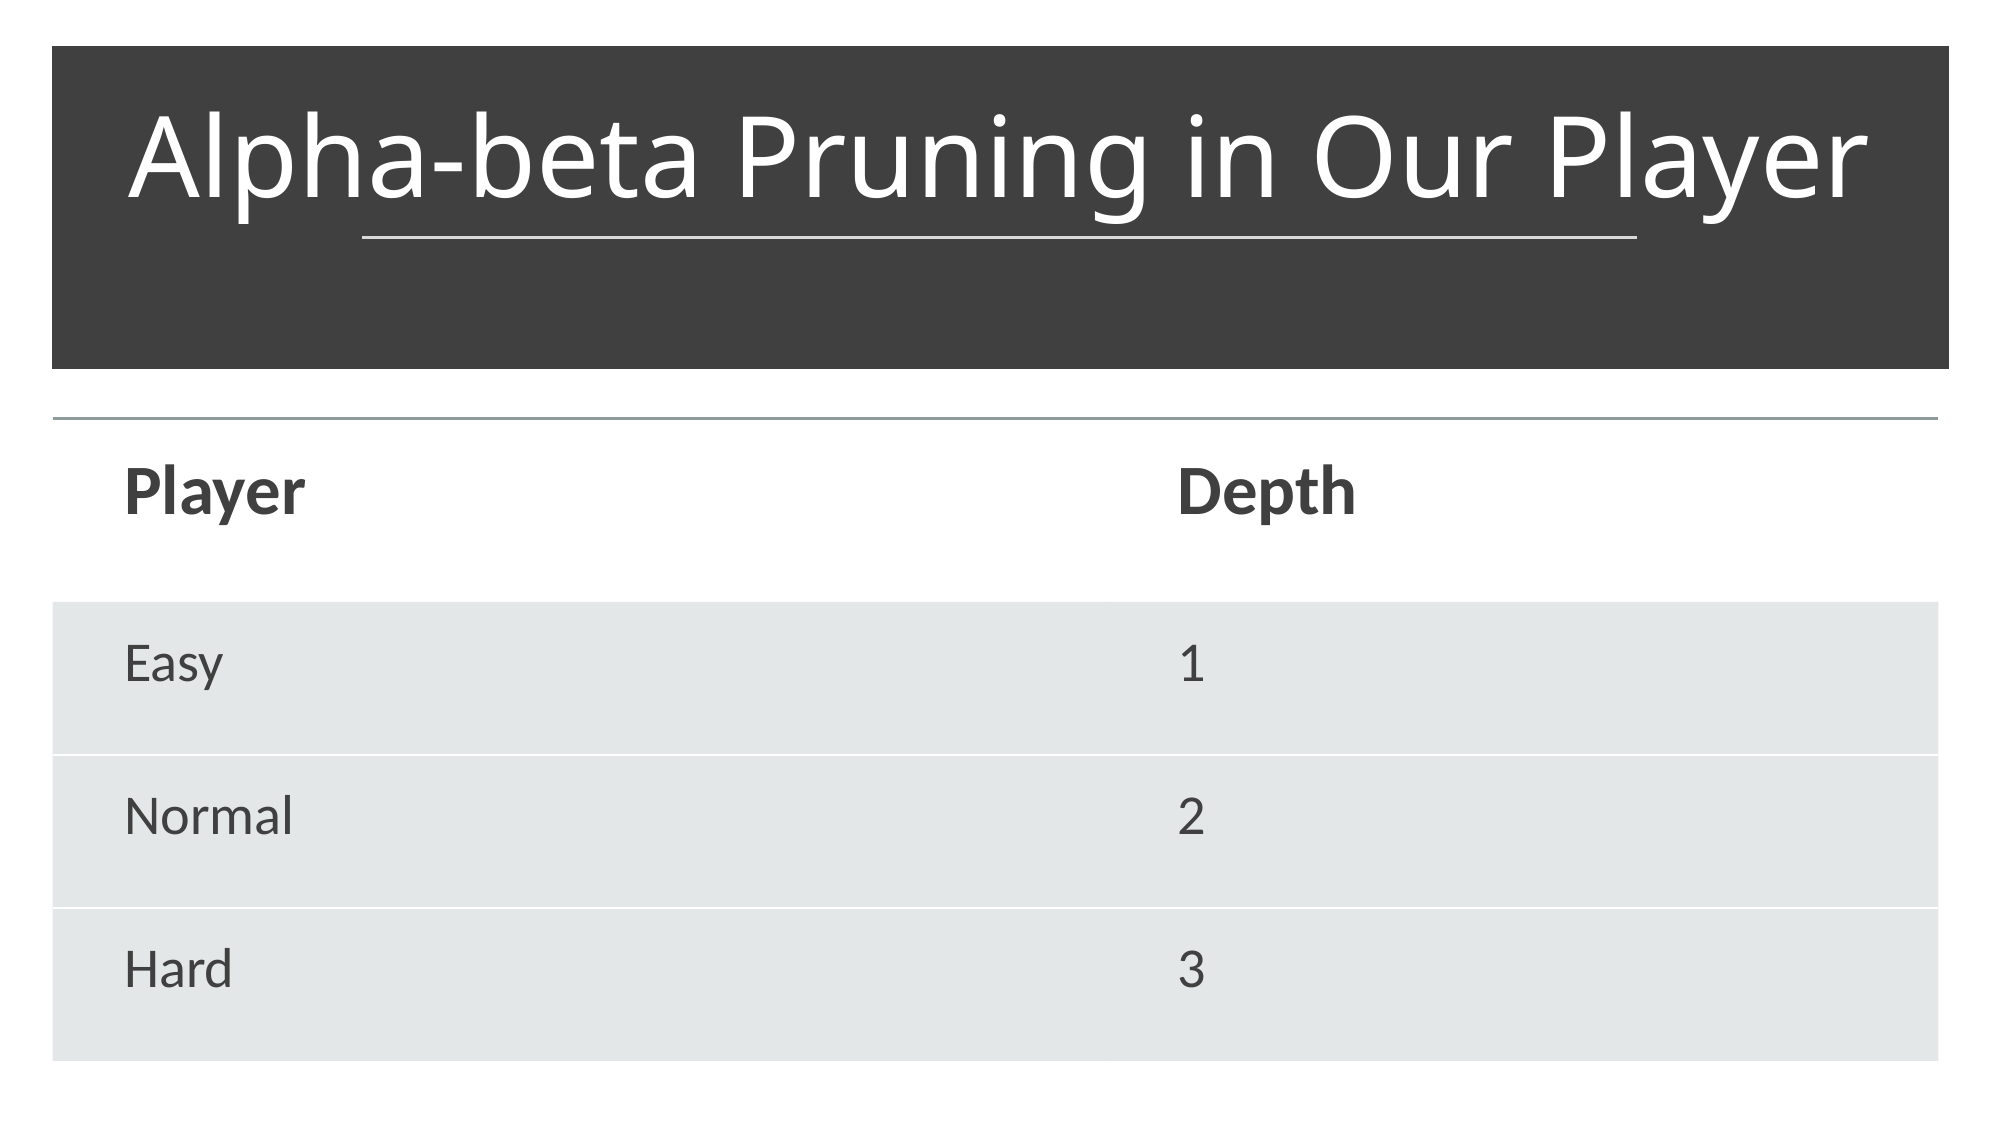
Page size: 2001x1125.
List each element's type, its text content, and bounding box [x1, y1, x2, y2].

table_cell 2 [1106, 756, 1938, 907]
table_header Player [53, 420, 1106, 602]
table_cell Normal [53, 756, 1106, 907]
text_box [61, 55, 1939, 360]
table_cell 3 [1106, 909, 1938, 1061]
table_cell 1 [1106, 602, 1938, 754]
table_header Depth [1106, 420, 1938, 602]
table_cell Hard [53, 909, 1106, 1061]
table_cell Easy [53, 602, 1106, 754]
title Alpha-beta Pruning in Our Player [86, 76, 1914, 230]
